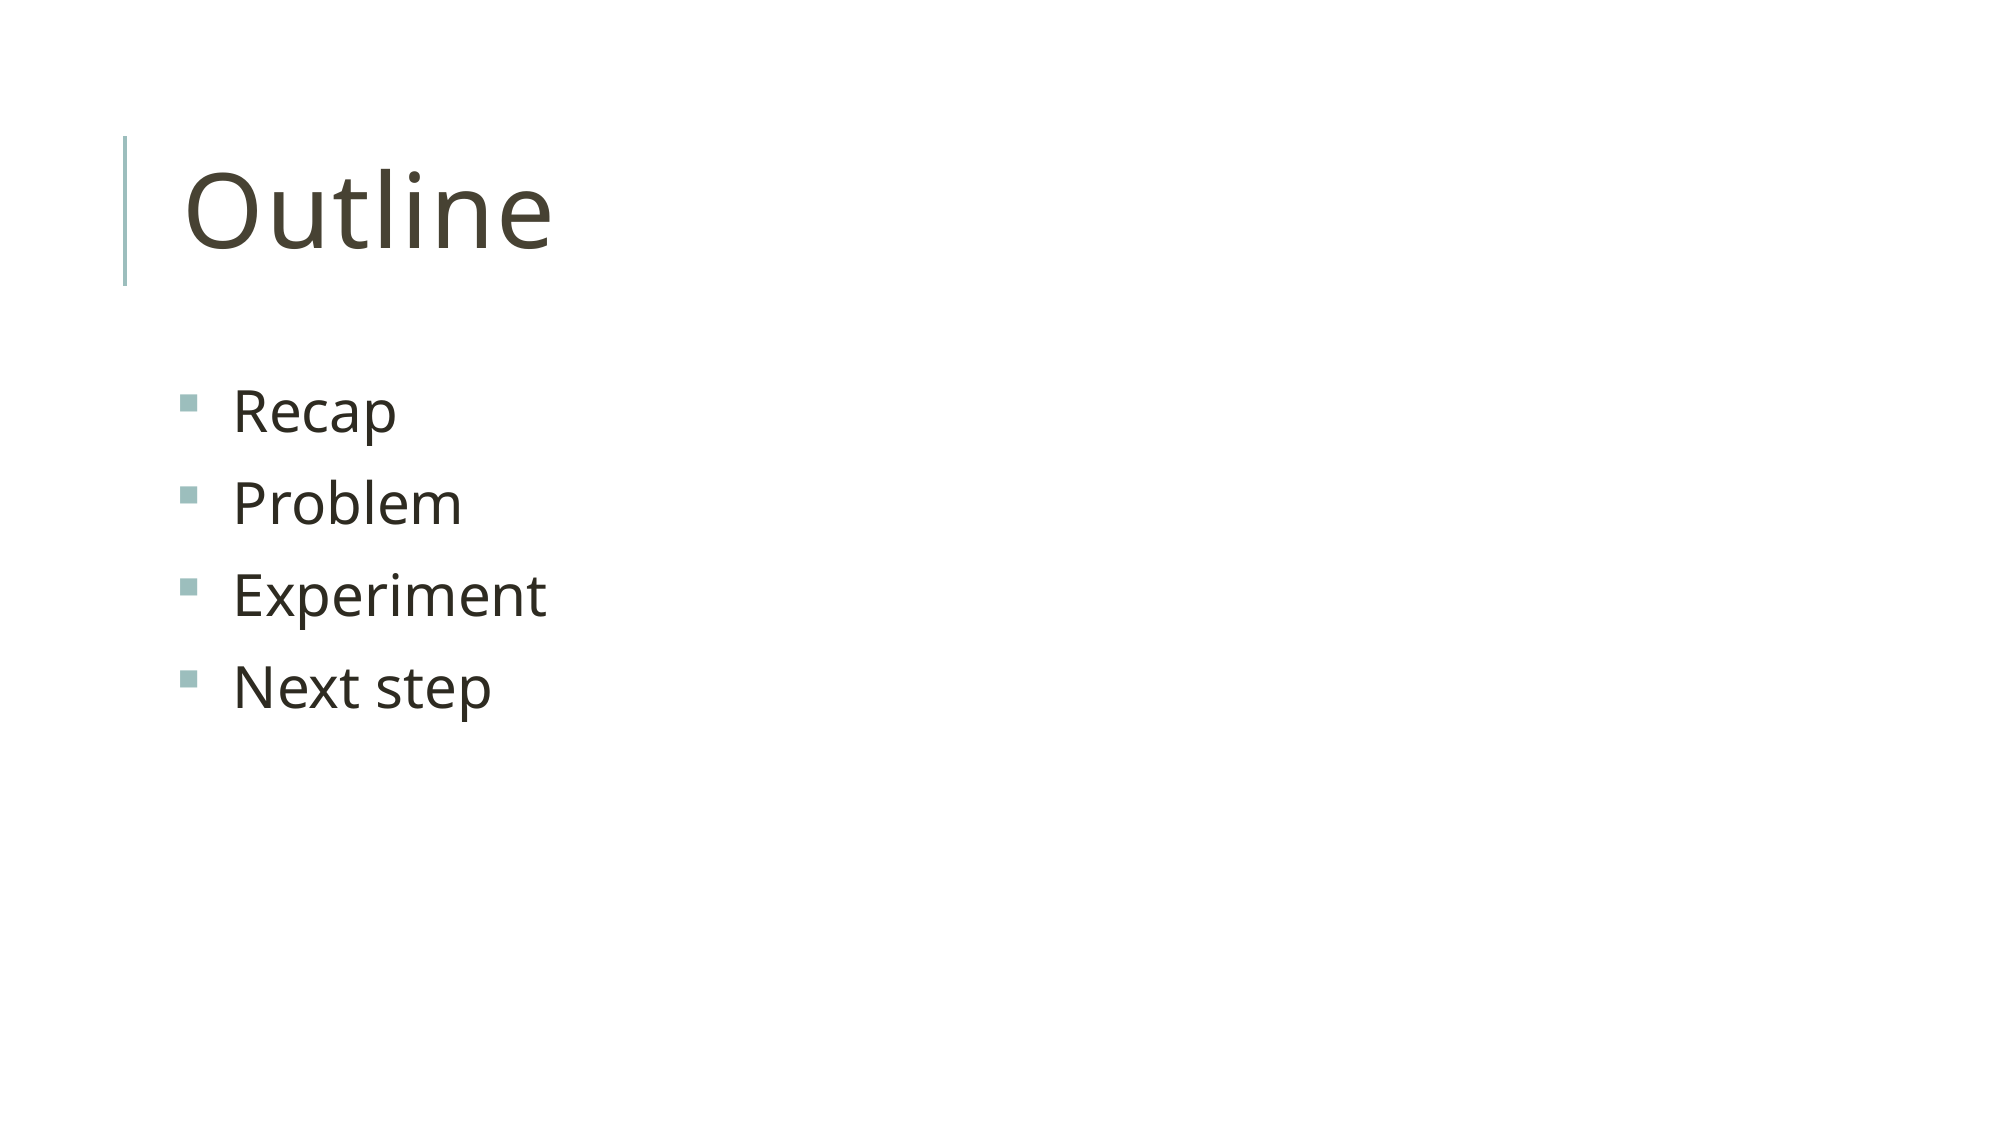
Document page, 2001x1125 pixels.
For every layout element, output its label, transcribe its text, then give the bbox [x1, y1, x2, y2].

list Recap Problem Experiment Next step [168, 375, 1763, 1035]
title Outline [168, 96, 1763, 342]
